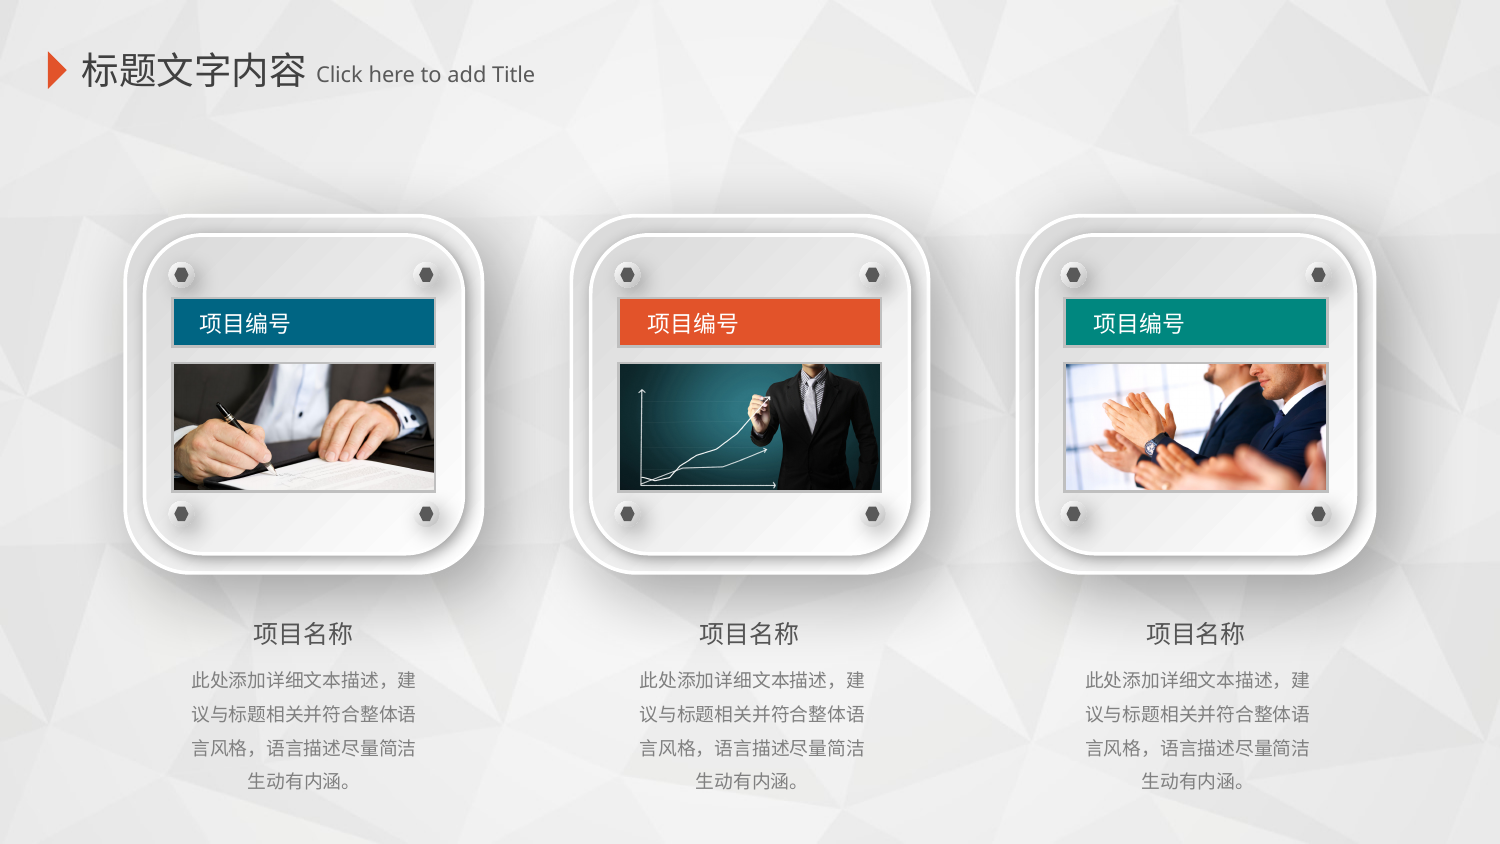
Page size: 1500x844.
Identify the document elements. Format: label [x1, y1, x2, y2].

text_box [125, 215, 483, 573]
text_box [1017, 215, 1375, 573]
text_box [48, 39, 558, 101]
picture [0, 0, 1500, 844]
text_box [620, 612, 884, 800]
text_box [172, 612, 436, 800]
text_box [1066, 612, 1330, 800]
text_box [571, 215, 929, 573]
